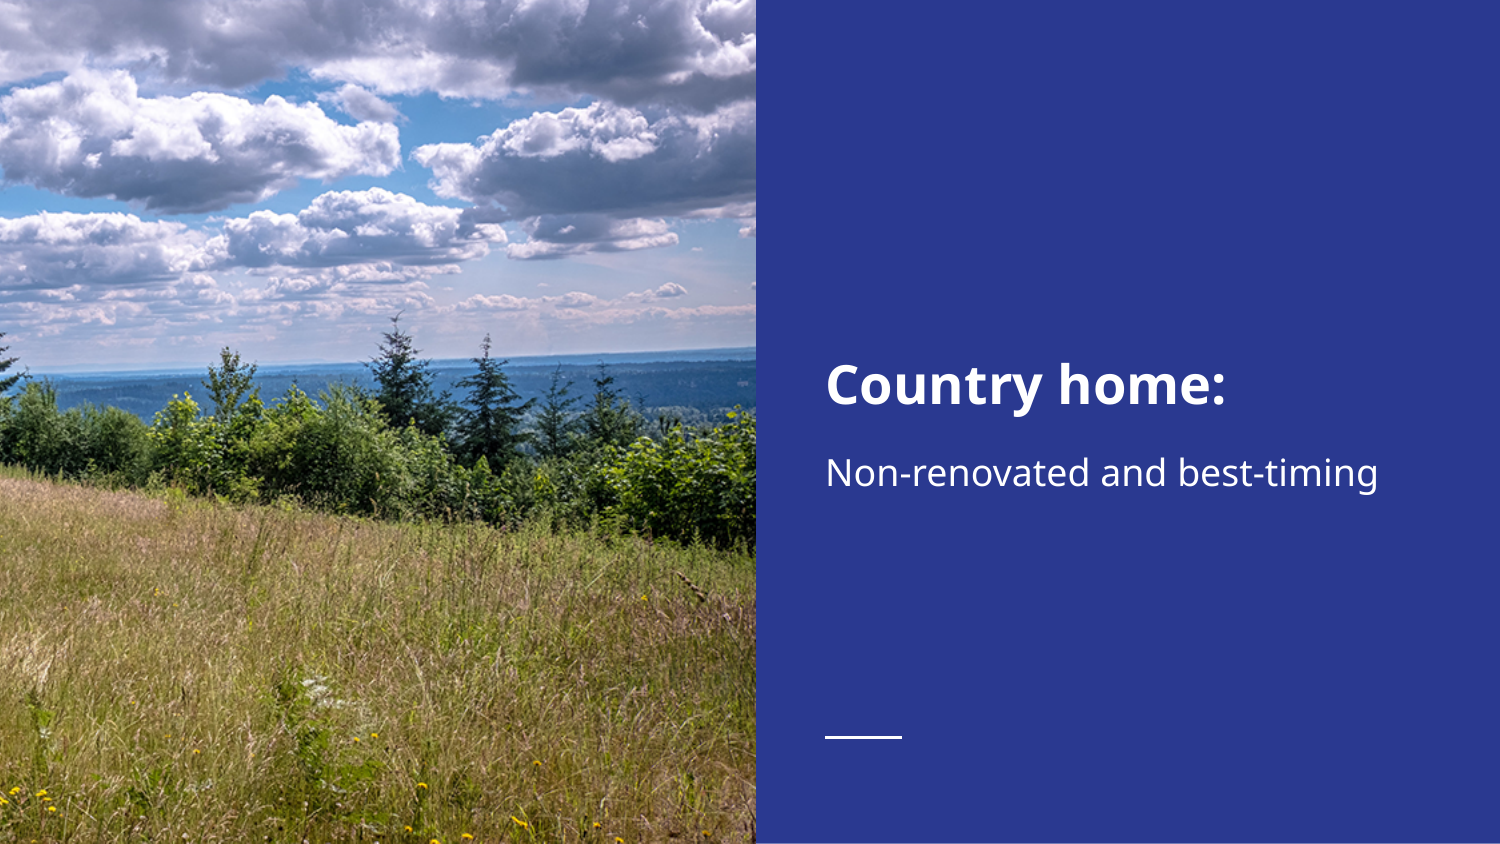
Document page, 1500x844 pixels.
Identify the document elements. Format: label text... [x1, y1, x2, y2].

picture [0, 0, 757, 844]
list Country home: Non-renovated and best-timing [810, 118, 1440, 725]
